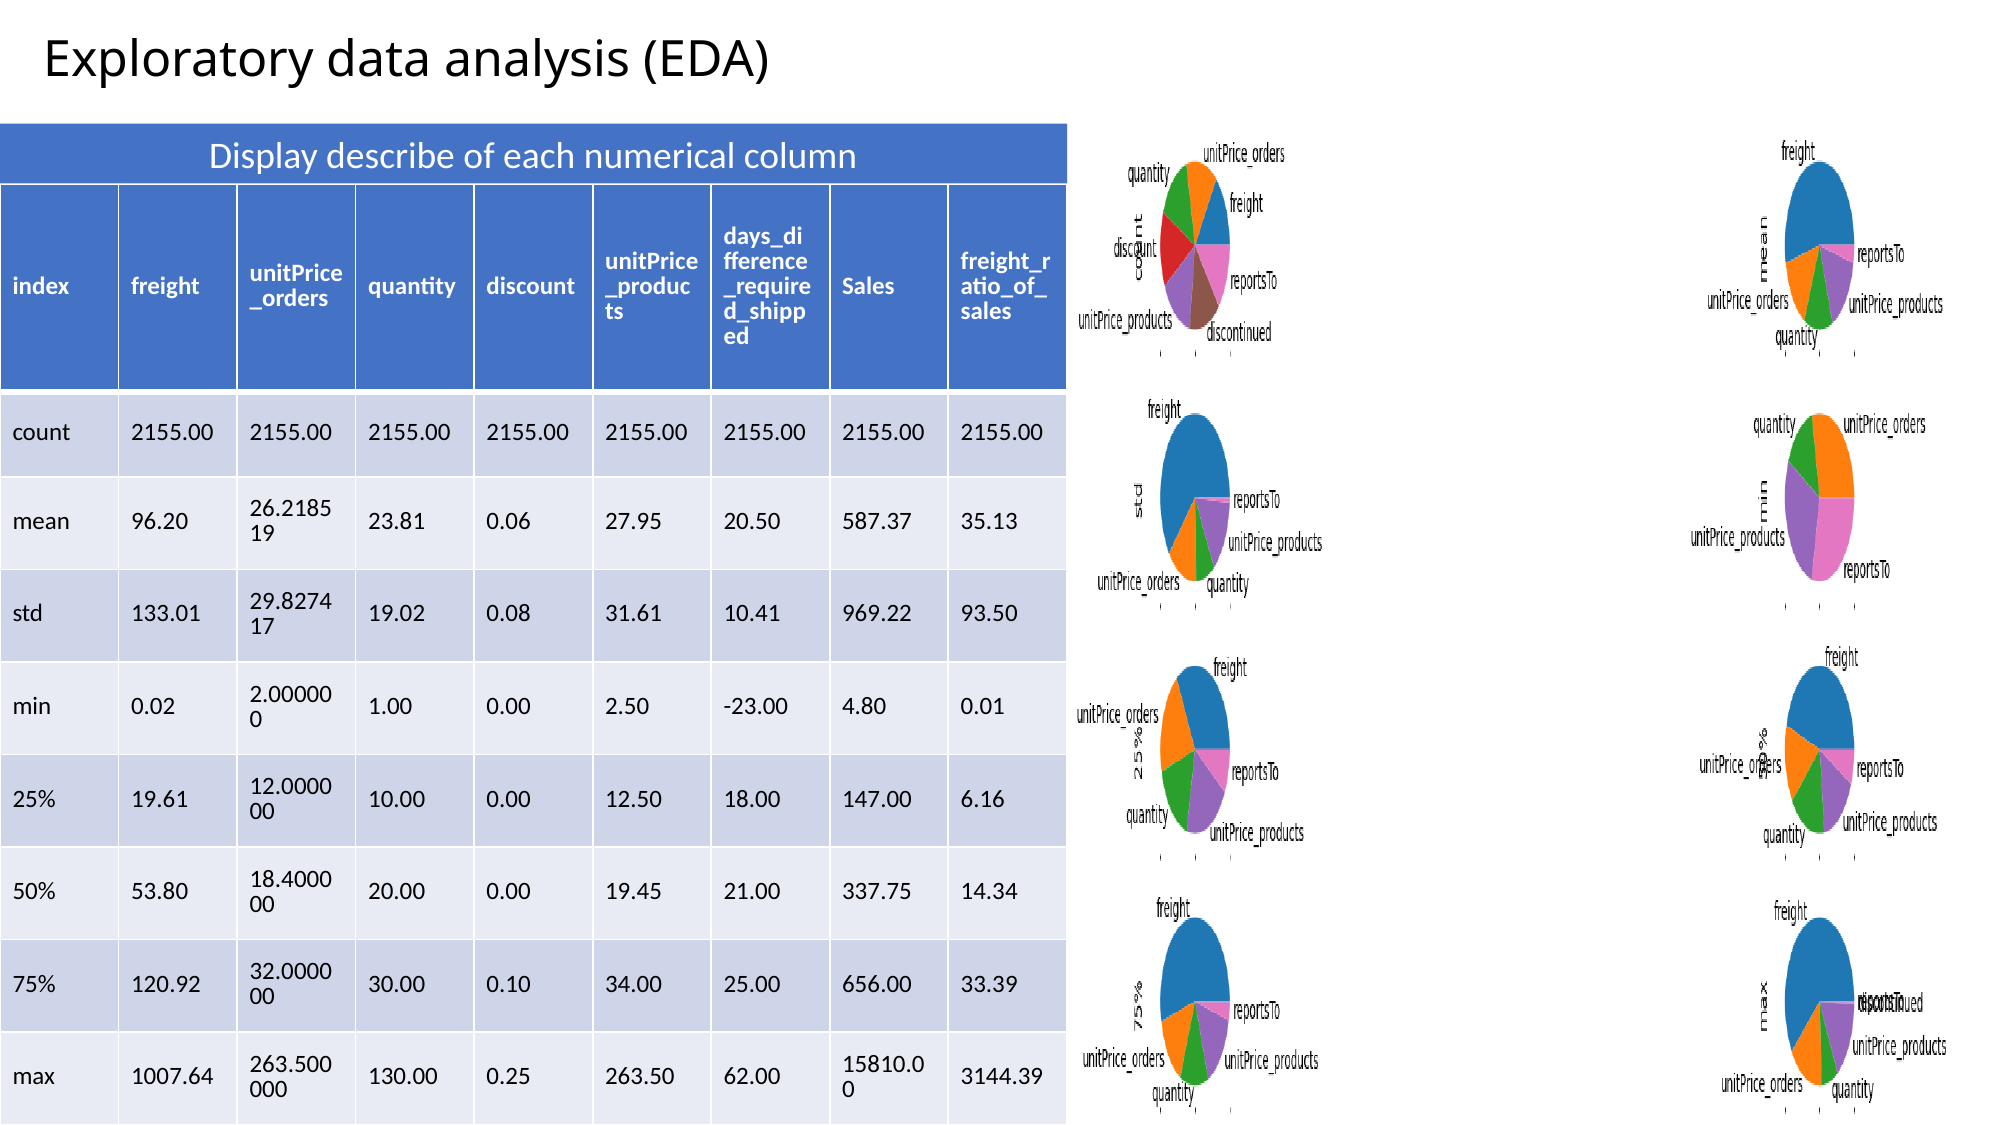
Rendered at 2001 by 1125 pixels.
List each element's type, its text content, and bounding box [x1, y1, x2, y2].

table_cell 130.00 [356, 1033, 473, 1124]
table_cell 26.218519 [238, 478, 355, 569]
table_cell 147.00 [831, 755, 947, 846]
table_cell 27.95 [594, 478, 710, 569]
table_cell 23.81 [356, 478, 473, 569]
table_cell count [1, 395, 118, 476]
table_header days_difference_required_shipped [712, 185, 829, 389]
table_header Sales [831, 185, 947, 389]
table_cell 0.00 [475, 663, 592, 754]
table_cell 75% [1, 940, 118, 1031]
table_cell 337.75 [831, 848, 947, 939]
table_cell 25.00 [712, 940, 829, 1031]
table_cell 2155.00 [949, 395, 1066, 476]
table_cell 1.00 [356, 663, 473, 754]
table_cell 20.00 [356, 848, 473, 939]
picture [1068, 123, 1954, 1125]
table_cell -23.00 [712, 663, 829, 754]
table_cell 2155.00 [238, 395, 355, 476]
table_cell 0.08 [475, 570, 592, 661]
table_header unitPrice_products [594, 185, 710, 389]
table_cell 93.50 [949, 570, 1066, 661]
table_cell 0.02 [119, 663, 236, 754]
table_cell 2155.00 [594, 395, 710, 476]
table_cell 0.01 [949, 663, 1066, 754]
table_cell 263.50 [594, 1033, 710, 1124]
table_cell 0.06 [475, 478, 592, 569]
table_cell max [1, 1033, 118, 1124]
table_cell 32.000000 [238, 940, 355, 1031]
text_box Display describe of each numerical column [0, 123, 1068, 184]
table_cell 33.39 [949, 940, 1066, 1031]
table_cell 34.00 [594, 940, 710, 1031]
table_cell 3144.39 [949, 1033, 1066, 1124]
table_cell 20.50 [712, 478, 829, 569]
table_cell min [1, 663, 118, 754]
table_cell 2155.00 [712, 395, 829, 476]
table_header unitPrice_orders [238, 185, 355, 389]
table_cell 35.13 [949, 478, 1066, 569]
table_cell 2155.00 [356, 395, 473, 476]
table_cell 656.00 [831, 940, 947, 1031]
table_cell 19.45 [594, 848, 710, 939]
table_cell 1007.64 [119, 1033, 236, 1124]
table_cell 133.01 [119, 570, 236, 661]
table_header index [1, 185, 118, 389]
table_cell 2155.00 [831, 395, 947, 476]
table_cell 19.02 [356, 570, 473, 661]
table_header freight_ratio_of_sales [949, 185, 1066, 389]
table_cell 587.37 [831, 478, 947, 569]
table_cell 0.10 [475, 940, 592, 1031]
table_cell 29.827417 [238, 570, 355, 661]
text_box Exploratory data analysis (EDA) [28, 19, 862, 94]
table_cell 2.50 [594, 663, 710, 754]
table_cell 263.500000 [238, 1033, 355, 1124]
table_cell 0.00 [475, 848, 592, 939]
table_header quantity [356, 185, 473, 389]
table_cell 2155.00 [475, 395, 592, 476]
table_cell 969.22 [831, 570, 947, 661]
table_cell 62.00 [712, 1033, 829, 1124]
table_cell 4.80 [831, 663, 947, 754]
table_cell 120.92 [119, 940, 236, 1031]
table_cell 12.000000 [238, 755, 355, 846]
table_cell 2.000000 [238, 663, 355, 754]
table_cell 31.61 [594, 570, 710, 661]
table_cell 53.80 [119, 848, 236, 939]
table_cell 18.400000 [238, 848, 355, 939]
table_cell 15810.00 [831, 1033, 947, 1124]
table_cell 18.00 [712, 755, 829, 846]
table_cell std [1, 570, 118, 661]
table_cell 10.00 [356, 755, 473, 846]
table_cell 50% [1, 848, 118, 939]
table_cell 2155.00 [119, 395, 236, 476]
table_header freight [119, 185, 236, 389]
table_cell 96.20 [119, 478, 236, 569]
table_cell 19.61 [119, 755, 236, 846]
table_cell 10.41 [712, 570, 829, 661]
table_cell 14.34 [949, 848, 1066, 939]
table_cell mean [1, 478, 118, 569]
table_cell 0.00 [475, 755, 592, 846]
table_cell 21.00 [712, 848, 829, 939]
table_cell 12.50 [594, 755, 710, 846]
table_header discount [475, 185, 592, 389]
table_cell 30.00 [356, 940, 473, 1031]
table_cell 0.25 [475, 1033, 592, 1124]
table_cell 25% [1, 755, 118, 846]
table_cell 6.16 [949, 755, 1066, 846]
